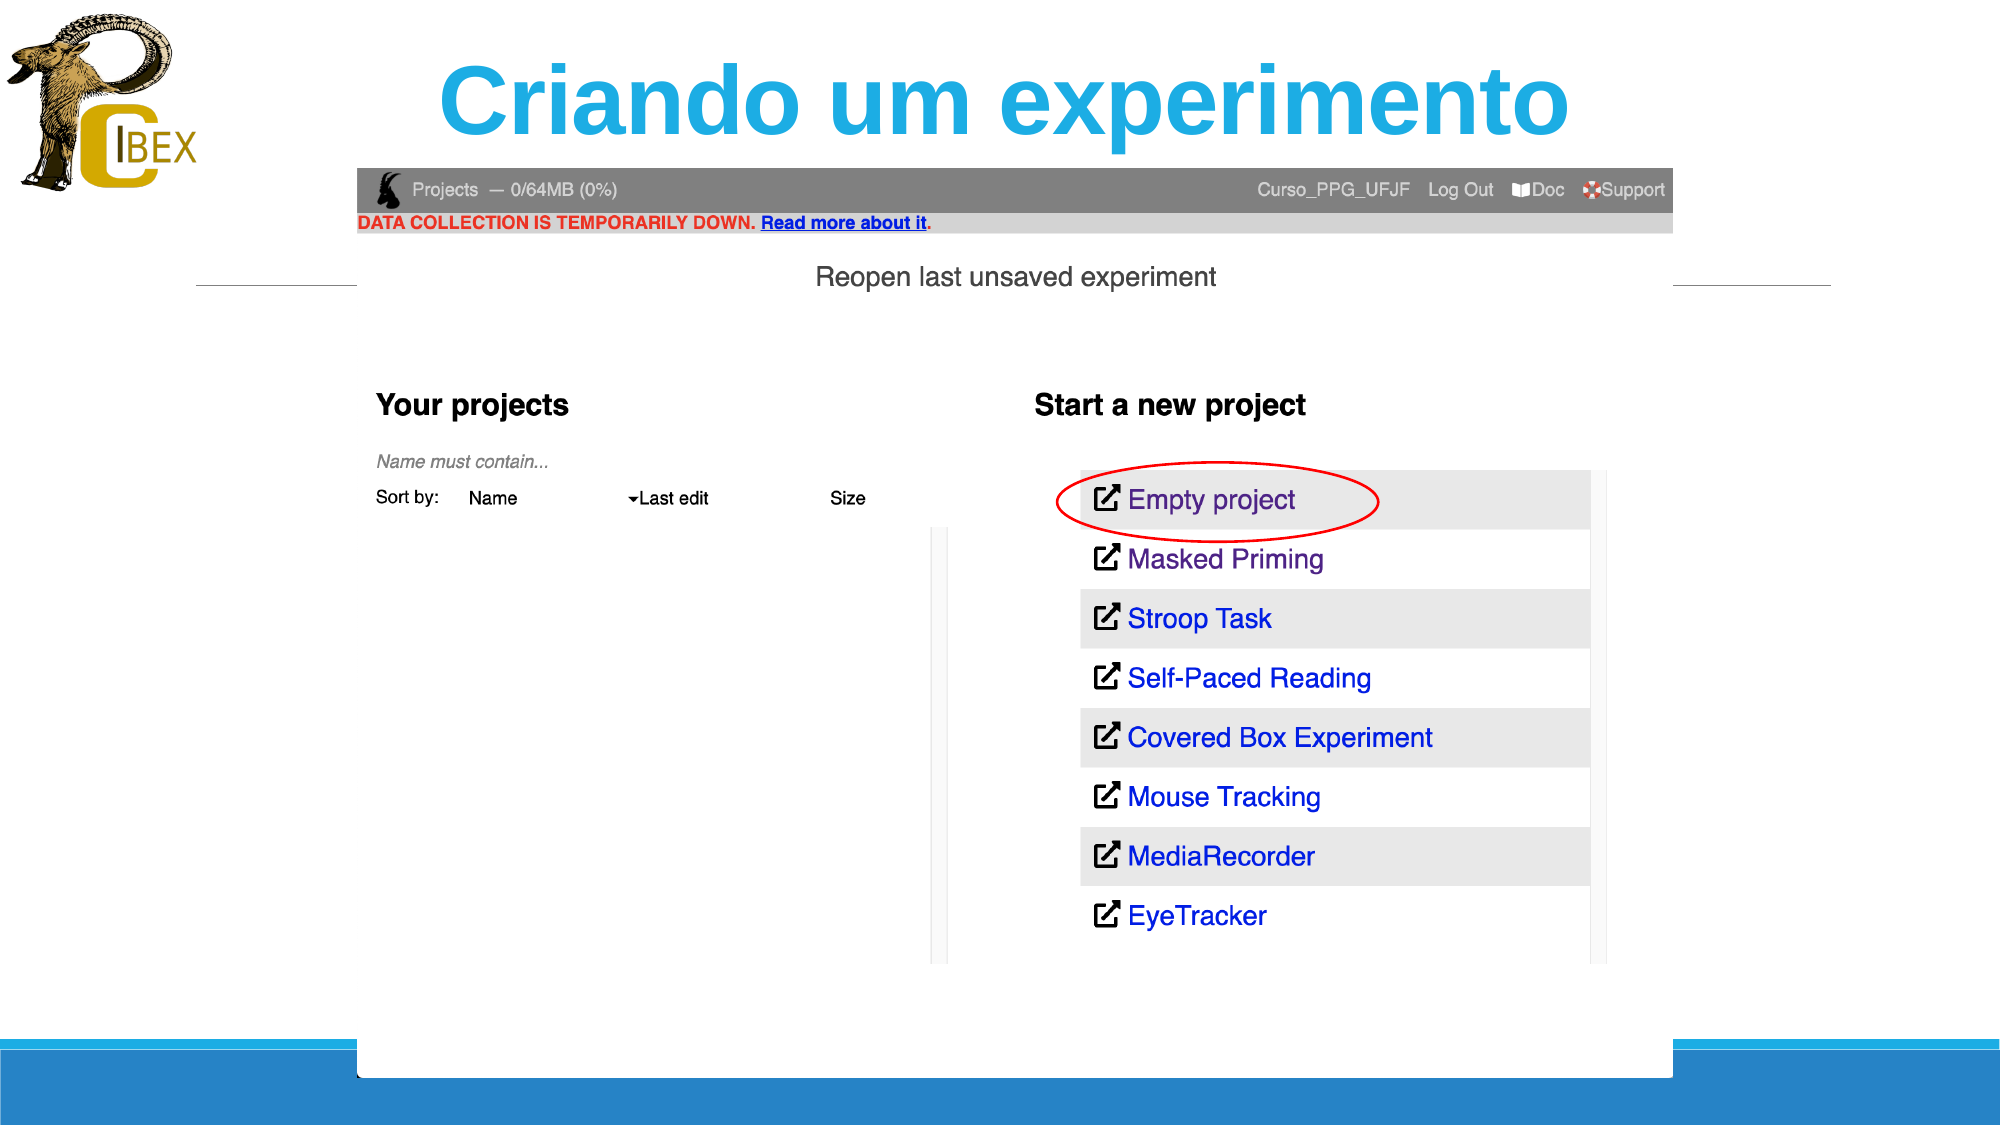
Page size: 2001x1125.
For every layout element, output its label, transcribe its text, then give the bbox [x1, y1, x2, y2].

picture [0, 0, 201, 200]
title Criando um experimento [210, 47, 1830, 163]
picture [357, 167, 1673, 1079]
